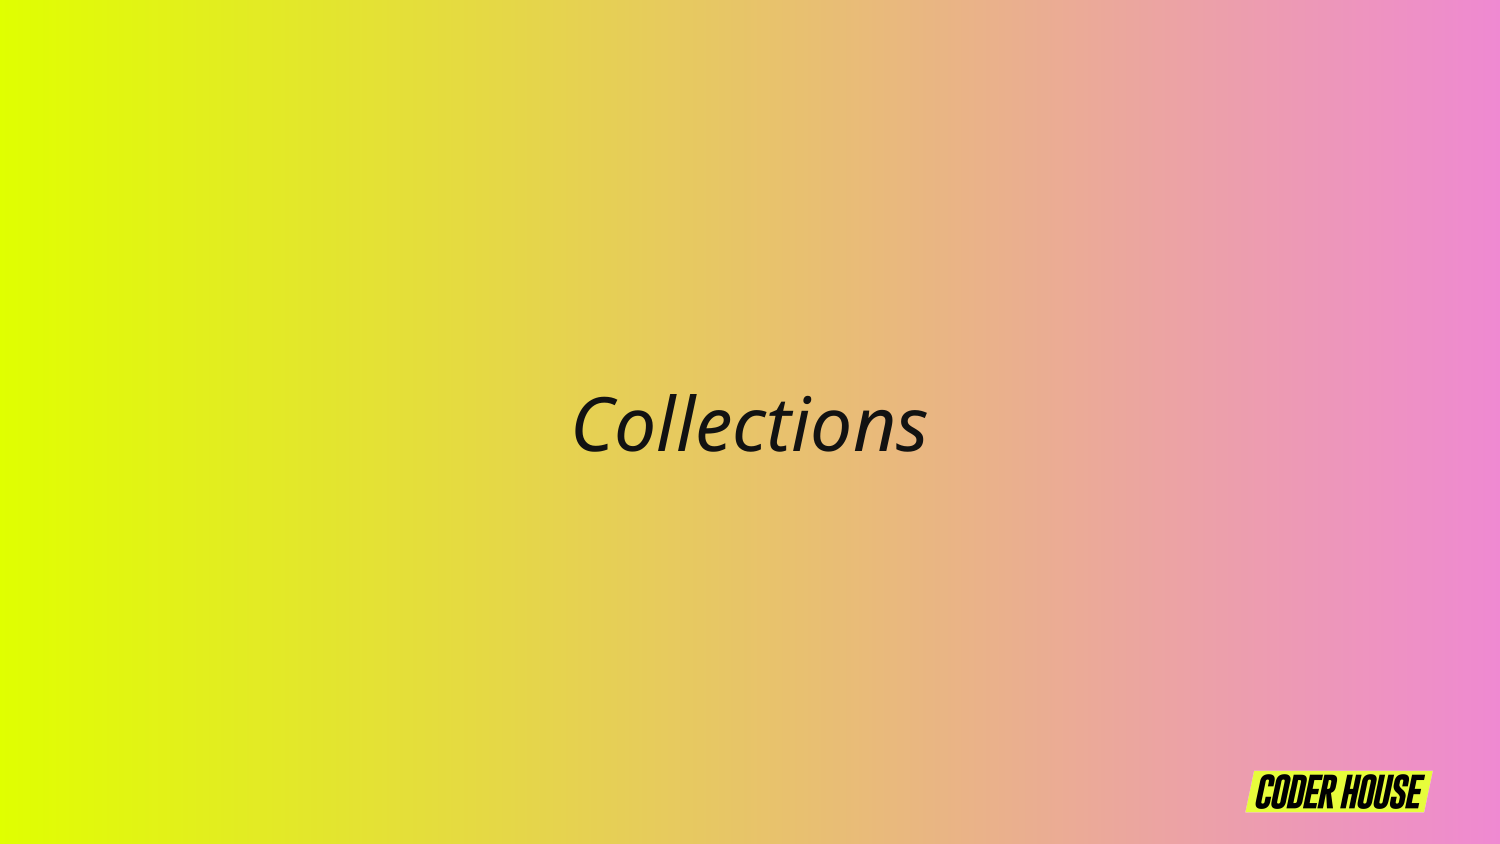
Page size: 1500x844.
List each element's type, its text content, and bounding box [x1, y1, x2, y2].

text_box Collections [229, 340, 1271, 503]
picture [1241, 764, 1437, 819]
